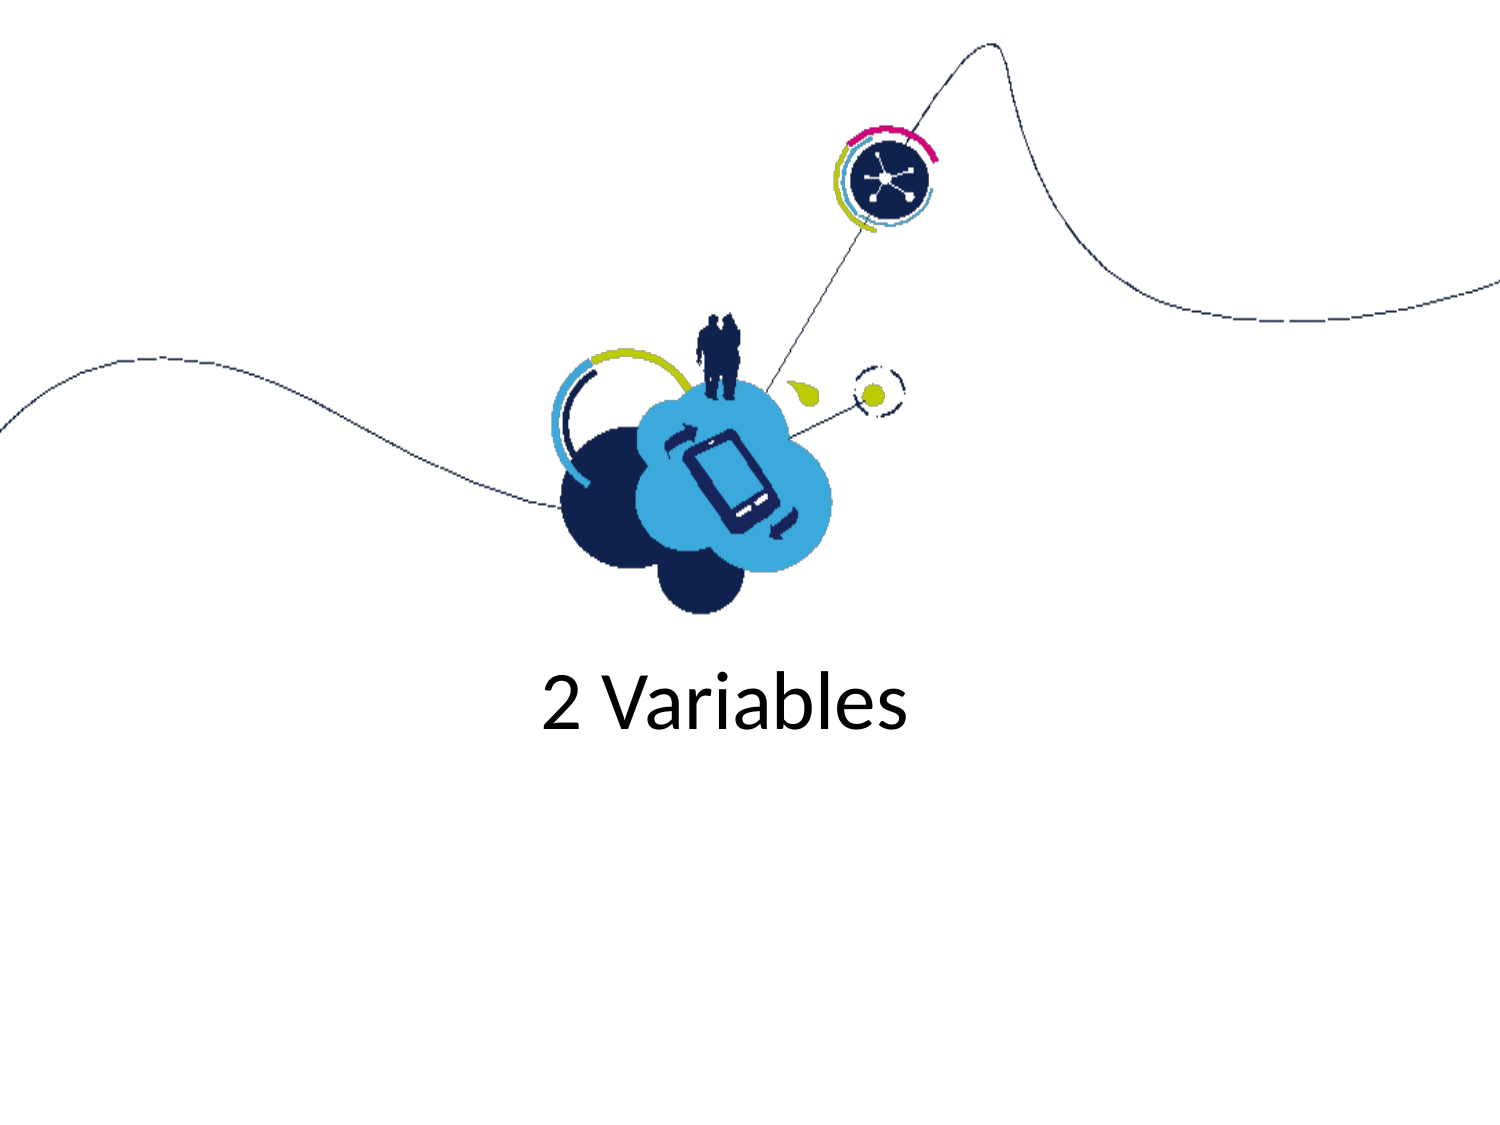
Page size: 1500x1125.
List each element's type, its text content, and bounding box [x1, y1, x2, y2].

title 2 Variables [87, 650, 1363, 874]
picture [0, 0, 1500, 643]
